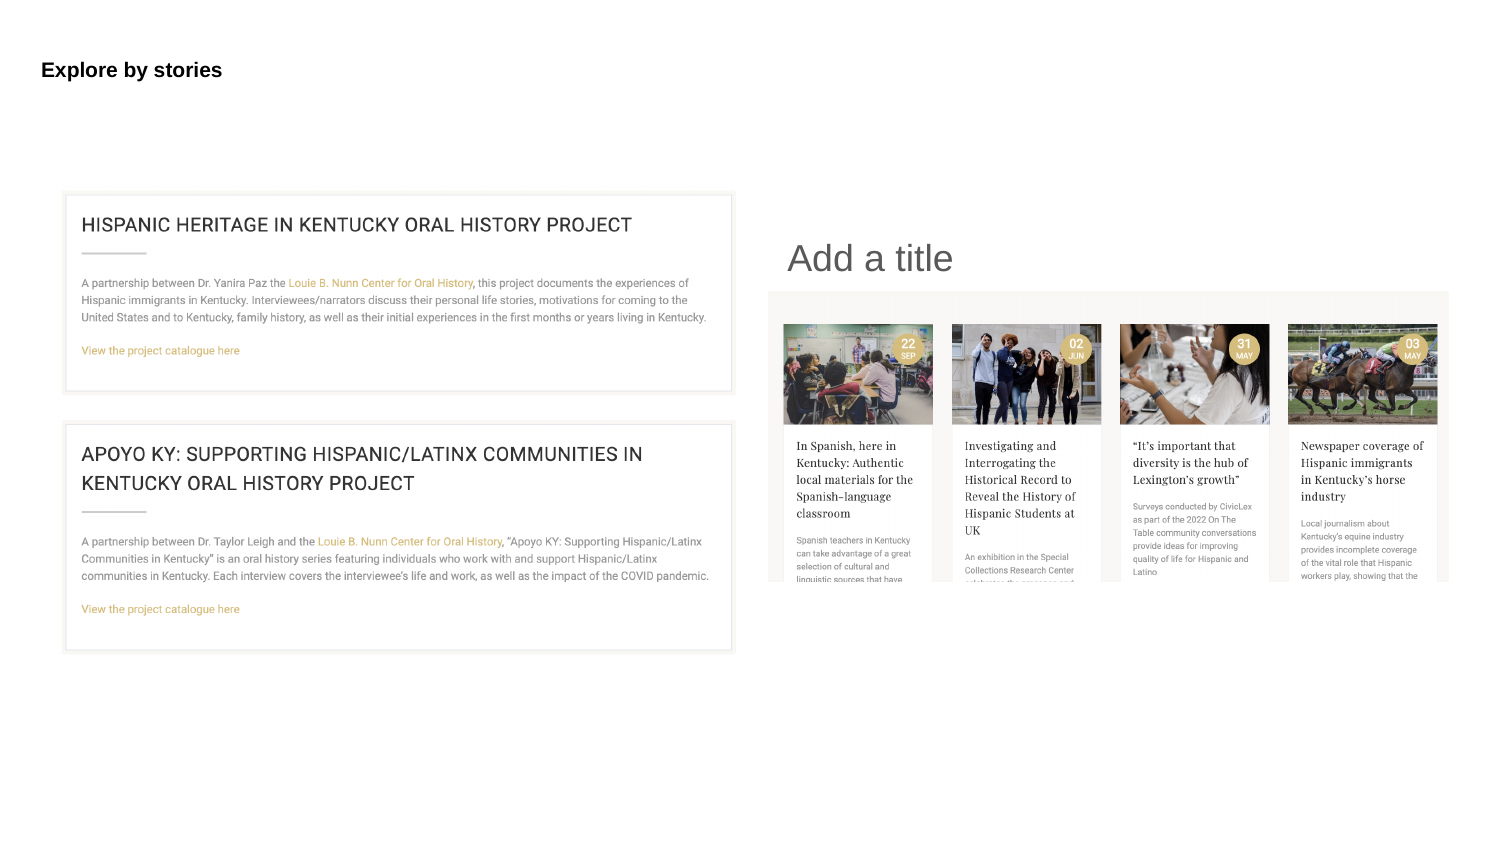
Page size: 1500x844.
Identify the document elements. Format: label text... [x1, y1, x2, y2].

picture [767, 291, 1449, 582]
text_box Add a title [772, 219, 1222, 275]
picture [49, 181, 751, 662]
title Explore by stories [25, 42, 1222, 98]
